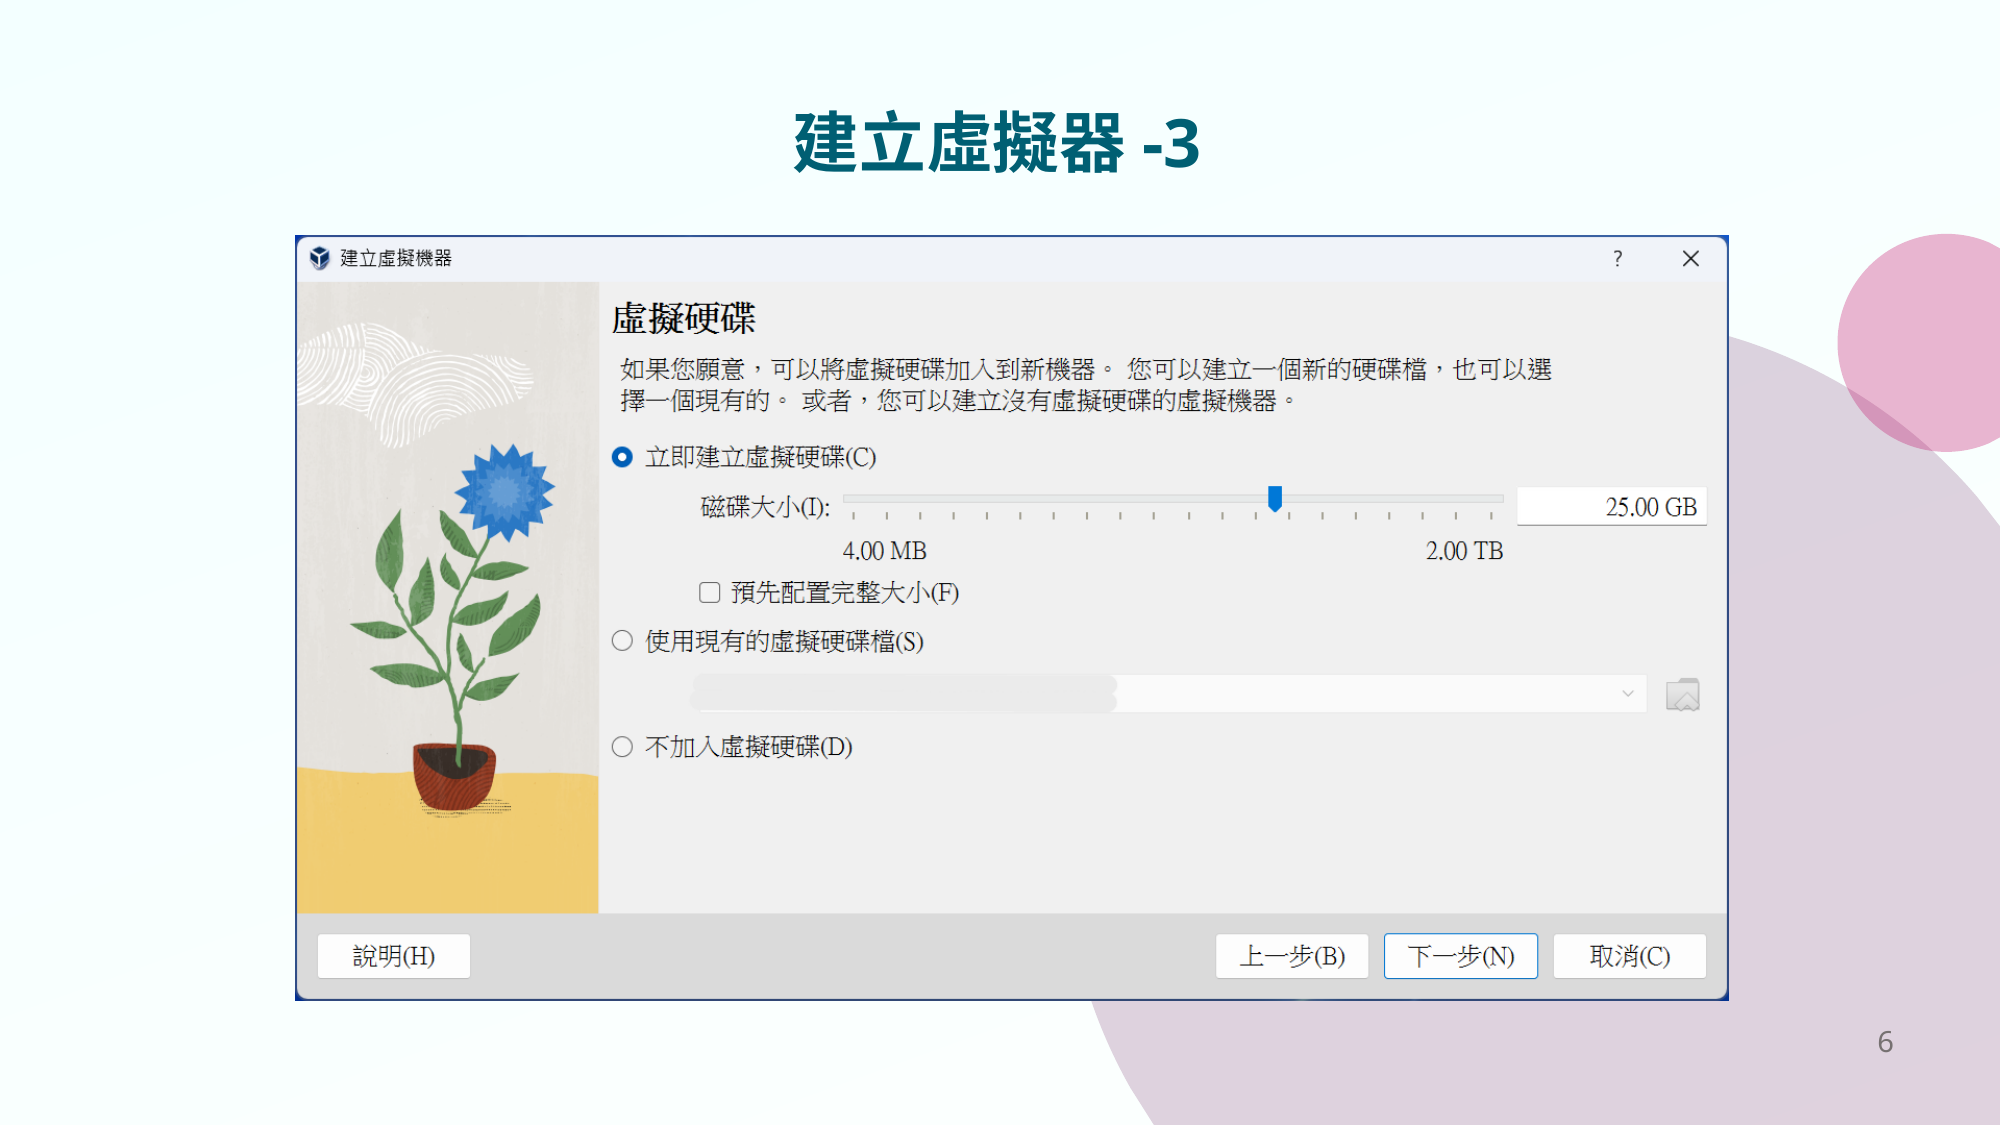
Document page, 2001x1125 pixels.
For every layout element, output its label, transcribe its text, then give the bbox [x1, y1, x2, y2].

title 建立虛擬器-3 [85, 93, 1910, 198]
text_box 6 [1459, 1016, 1909, 1076]
picture [295, 235, 1729, 1001]
